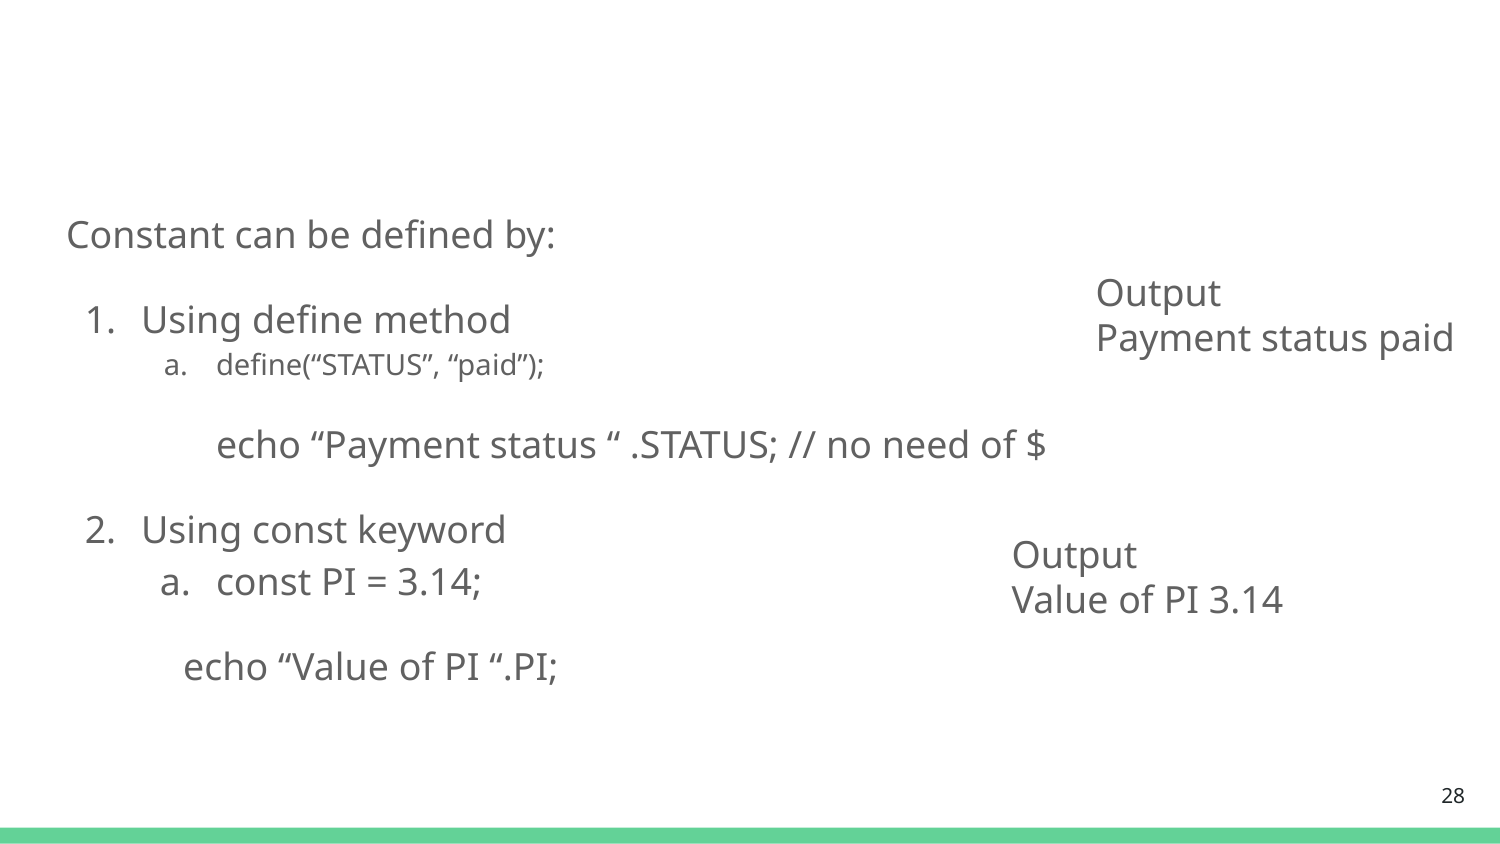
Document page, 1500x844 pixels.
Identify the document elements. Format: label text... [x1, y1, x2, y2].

text_box Output Value of PI 3.14 [996, 515, 1421, 636]
text_box Output Payment status paid [1080, 253, 1500, 374]
list Constant can be defined by: Using define method define(“STATUS”, “paid”); echo “Payment status “ .STATUS; // no need of $ Using const keyword const PI = 3.14; echo “Value of PI “.PI; [51, 189, 1449, 750]
slide_number ‹#› [1389, 764, 1480, 830]
